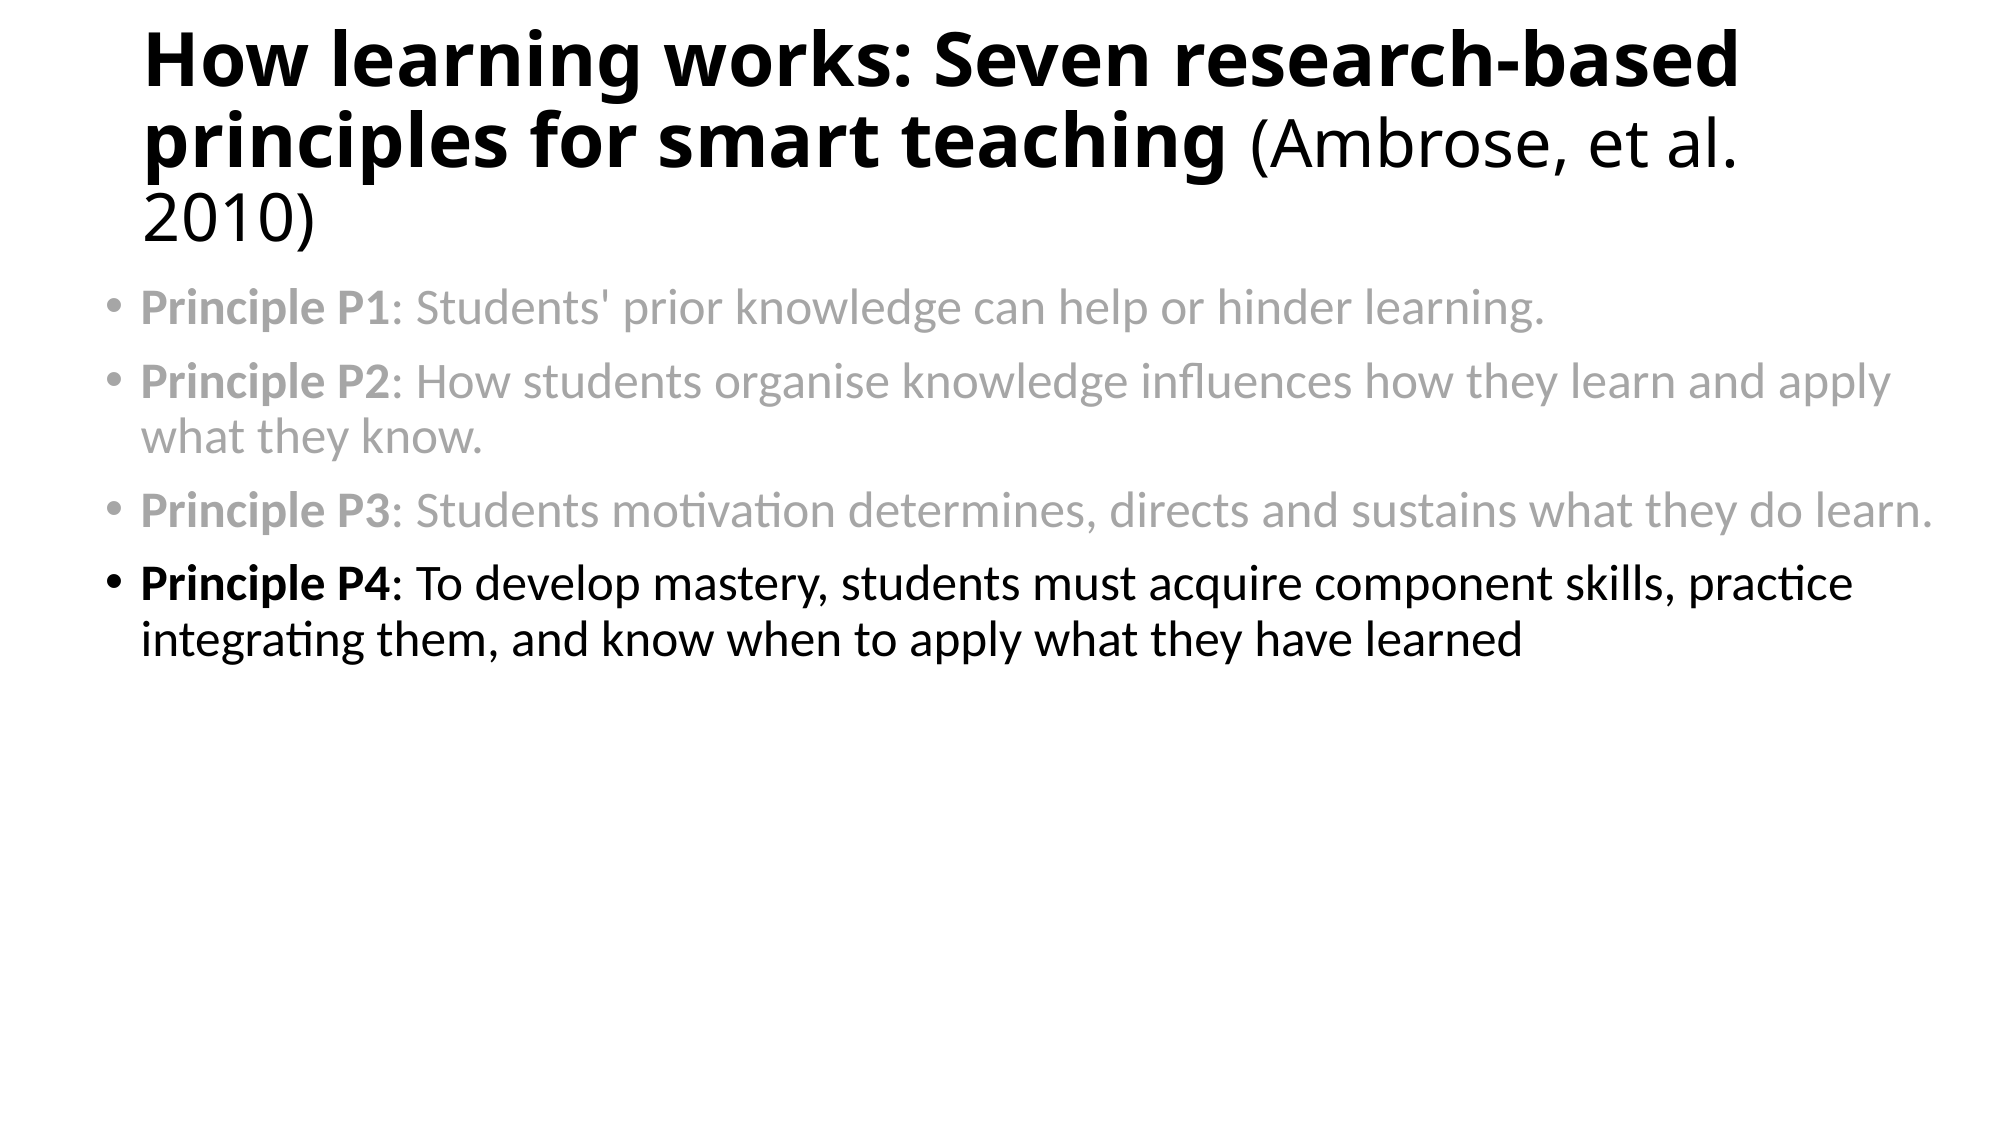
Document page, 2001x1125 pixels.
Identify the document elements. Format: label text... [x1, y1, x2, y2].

list Principle P1: Students' prior knowledge can help or hinder learning. Principle P2: How students organise knowledge influences how they learn and apply what they know. Principle P3: Students motivation determines, directs and sustains what they do learn. Principle P4: To develop mastery, students must acquire component skills, practice integrating them, and know when to apply what they have learned Principle P5: Goal-directed practice coupled with targeted feedback enhances the quality of students' learning Principle P6: Students' current level of development interacts with the social, emotional, and intellectual climate of the course to impact learning Principle P7: To become self-directd leaners, students must learn to monitor and adjust their approaches to learning. [90, 273, 1968, 1107]
title How learning works: Seven research-based principles for smart teaching (Ambrose, et al. 2010) [127, 29, 1917, 248]
